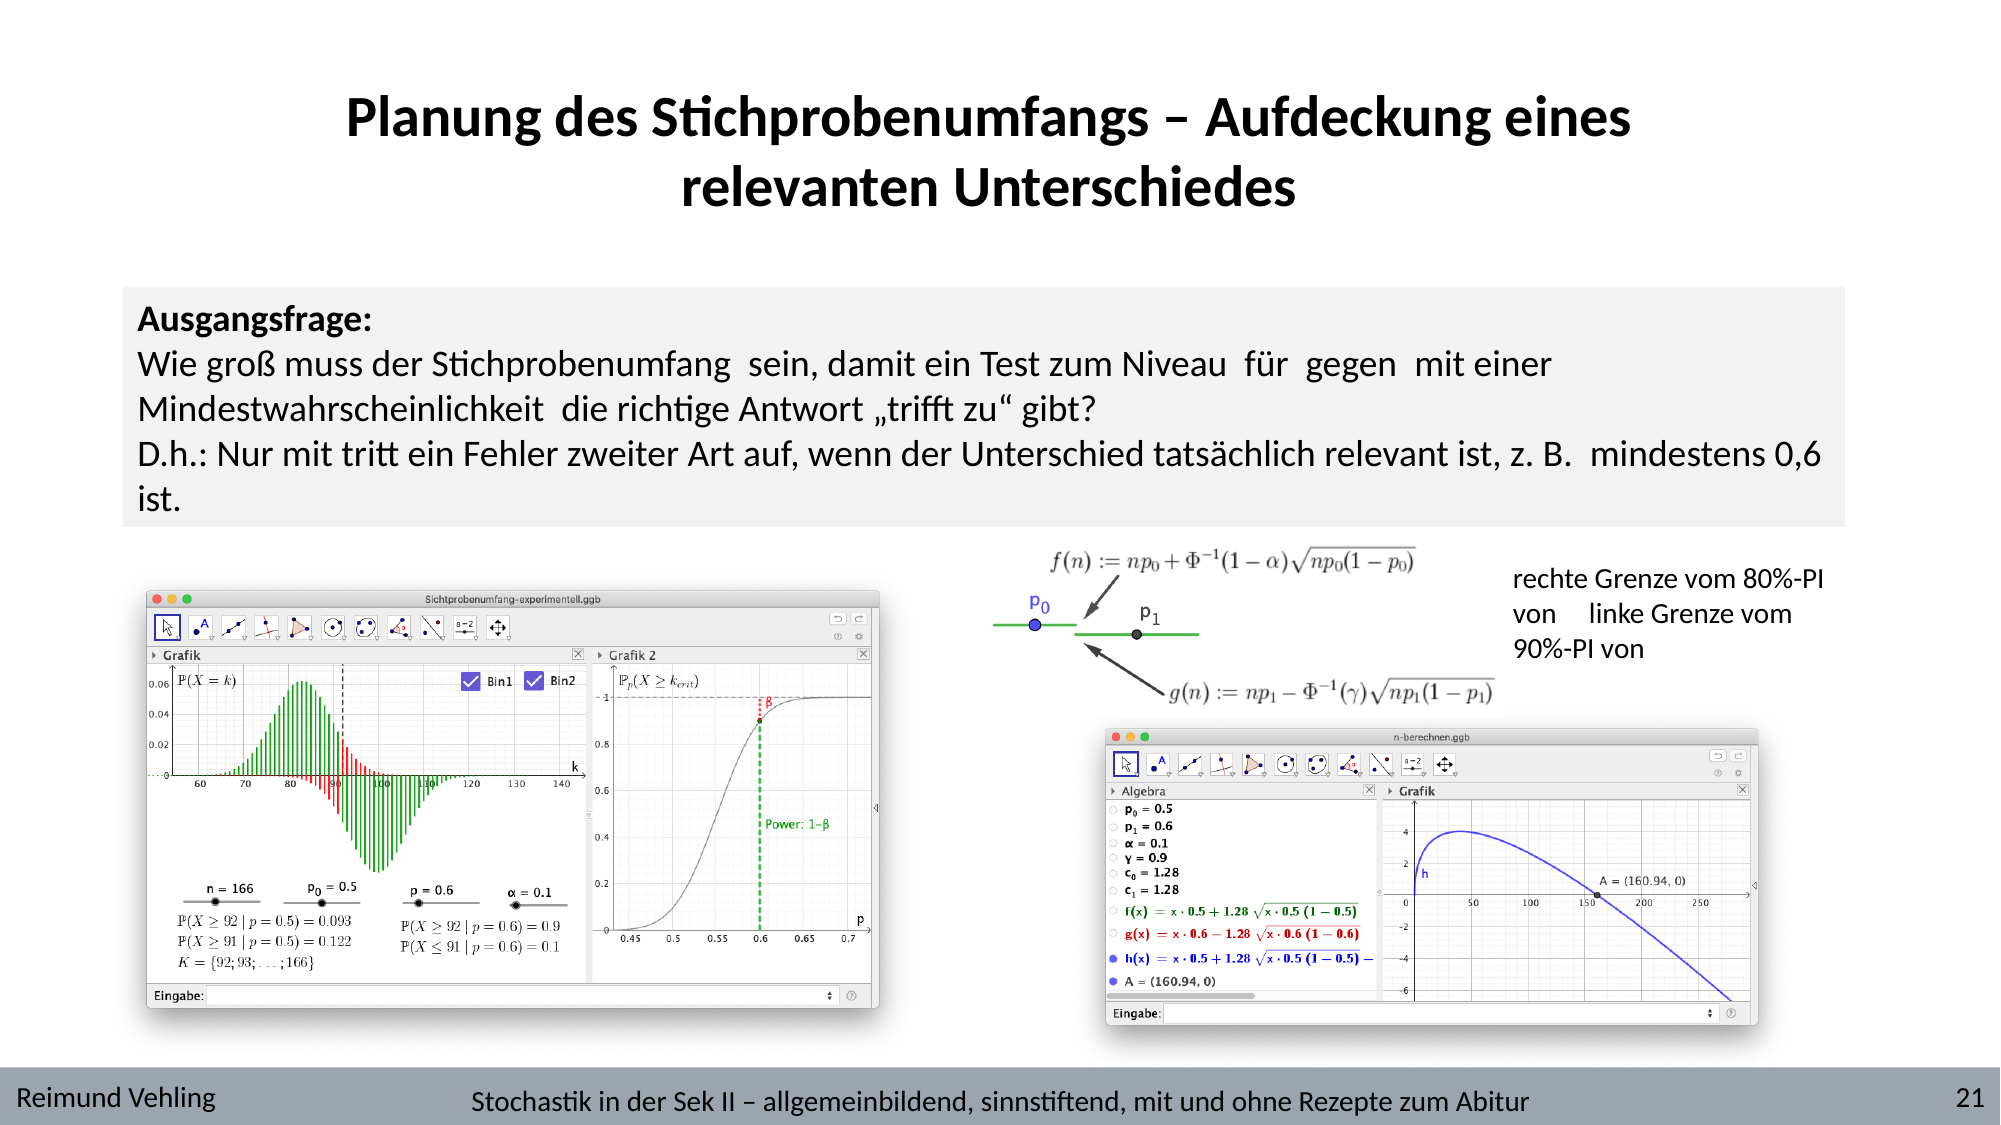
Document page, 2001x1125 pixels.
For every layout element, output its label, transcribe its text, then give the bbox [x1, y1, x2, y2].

picture [104, 562, 921, 1064]
picture [983, 538, 1798, 1078]
text_box Planung des Stichprobenumfangs – Aufdeckung eines relevanten Unterschiedes [327, 70, 1651, 226]
